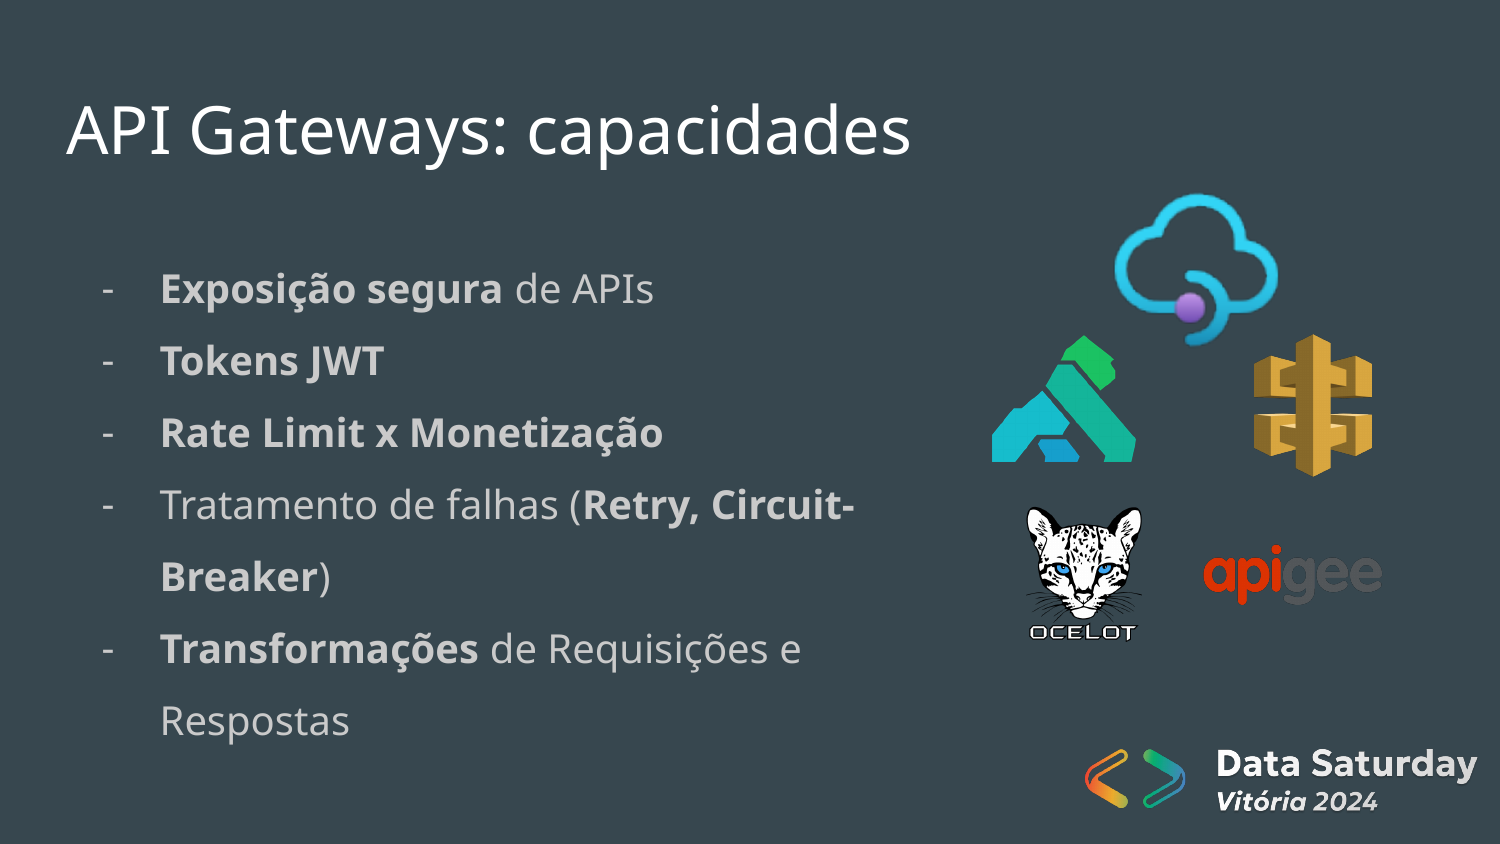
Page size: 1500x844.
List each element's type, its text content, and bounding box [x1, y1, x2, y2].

picture [1084, 739, 1484, 818]
picture [1026, 505, 1142, 643]
title API Gateways: capacidades [51, 72, 1449, 203]
list Exposição segura de APIs Tokens JWT Rate Limit x Monetização Tratamento de falhas (Retry, Circuit-Breaker) Transformações de Requisições e Respostas [72, 224, 965, 762]
picture [992, 183, 1373, 478]
picture [1202, 536, 1387, 612]
